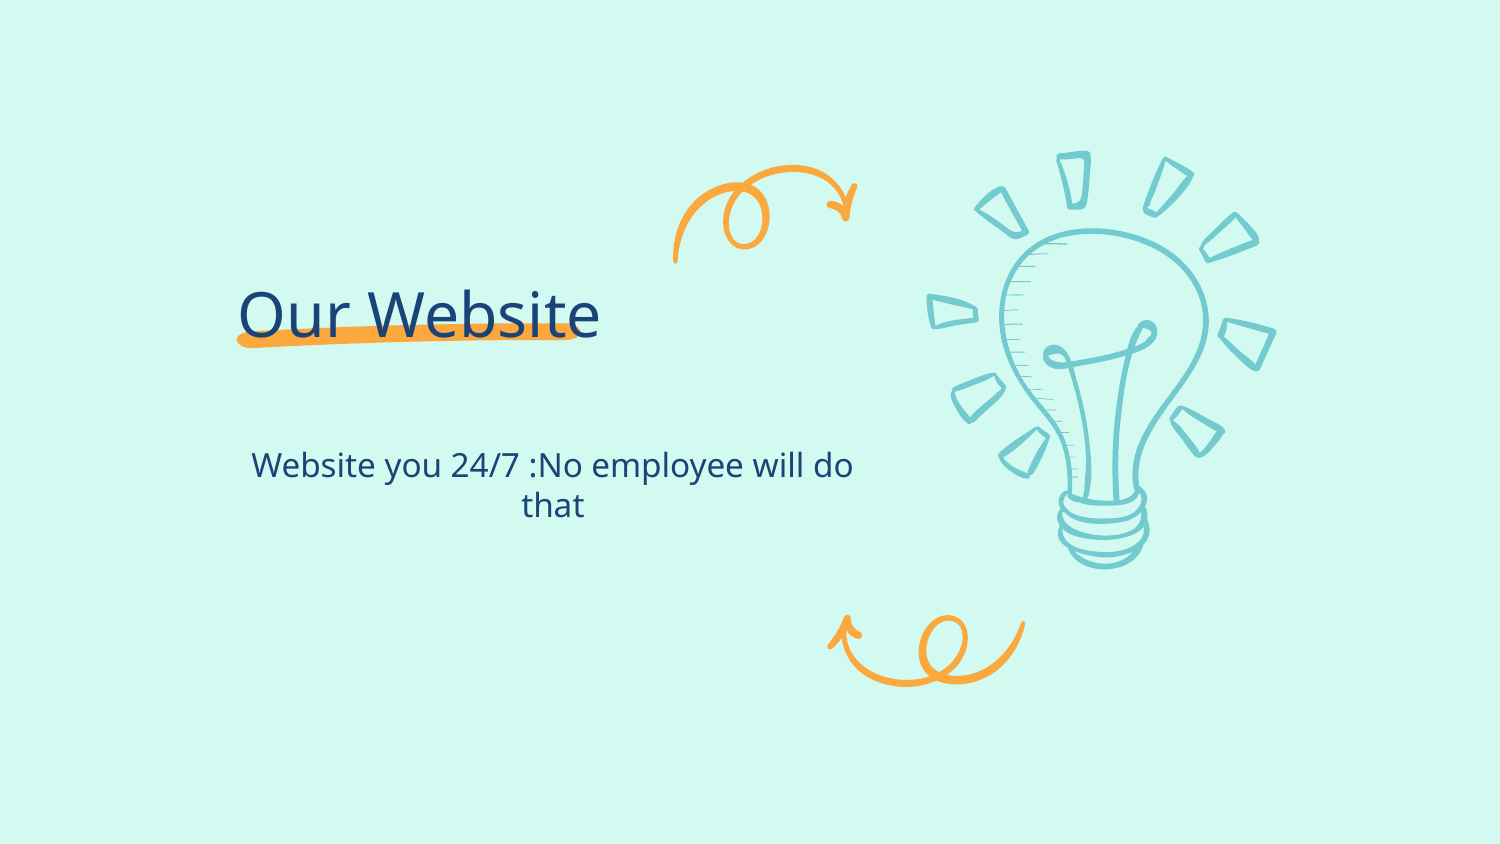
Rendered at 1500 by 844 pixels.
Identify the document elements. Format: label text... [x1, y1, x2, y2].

list Website you 24/7 :No employee will do that [222, 377, 884, 590]
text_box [925, 150, 1278, 570]
text_box [673, 164, 858, 264]
text_box [827, 614, 1026, 687]
title Our Website [222, 273, 856, 352]
